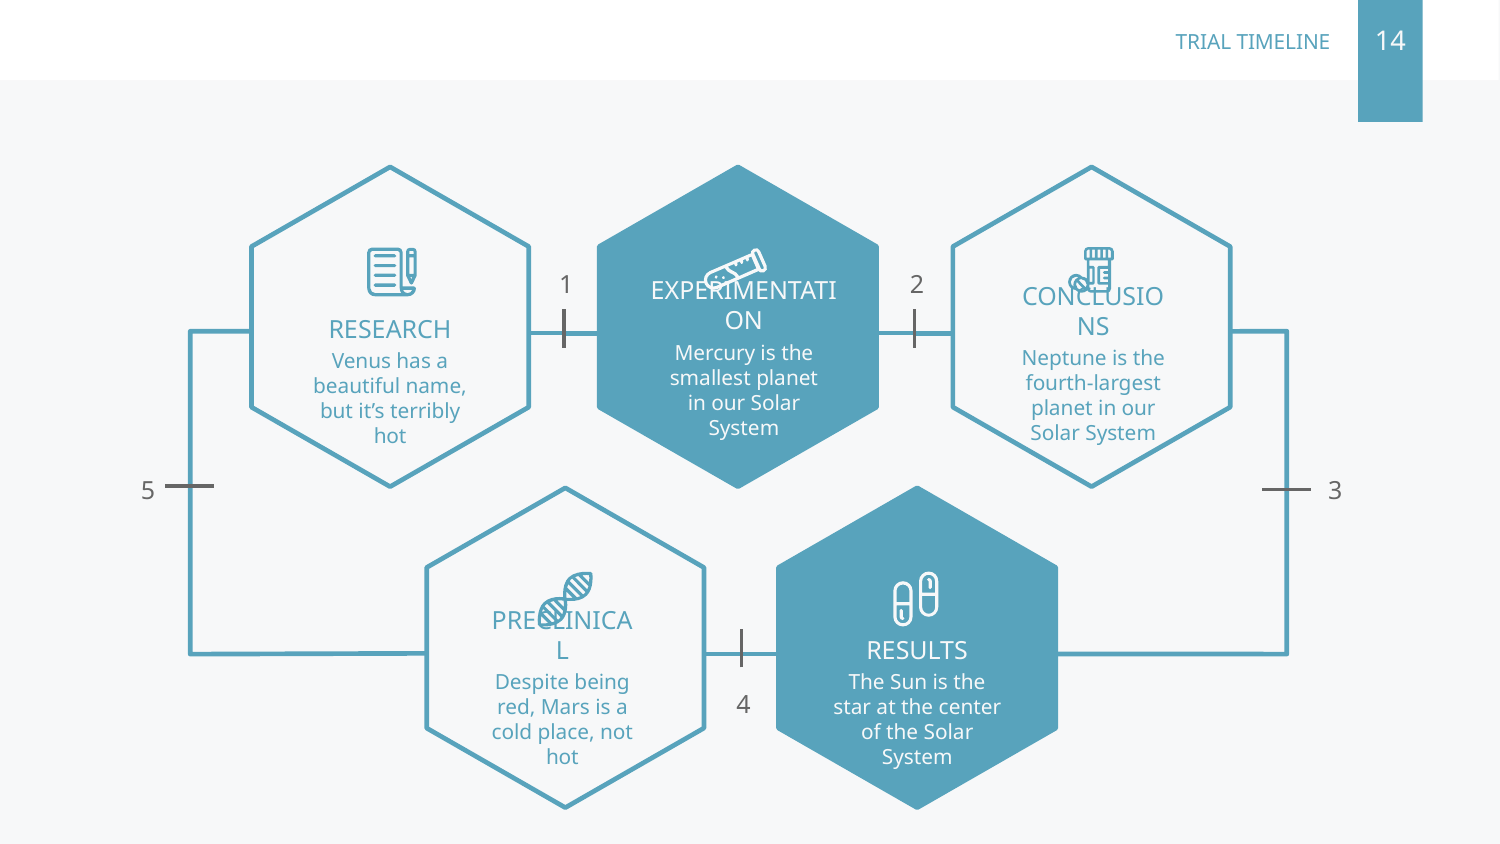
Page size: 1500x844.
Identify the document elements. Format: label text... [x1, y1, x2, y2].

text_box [893, 571, 939, 627]
text_box 3 [1315, 455, 1353, 520]
text_box 5 [125, 455, 160, 520]
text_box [707, 241, 765, 298]
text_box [165, 166, 1312, 808]
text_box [366, 247, 418, 297]
title TRIAL TIMELINE [646, 14, 1345, 68]
slide_number 14 [1345, 8, 1436, 74]
